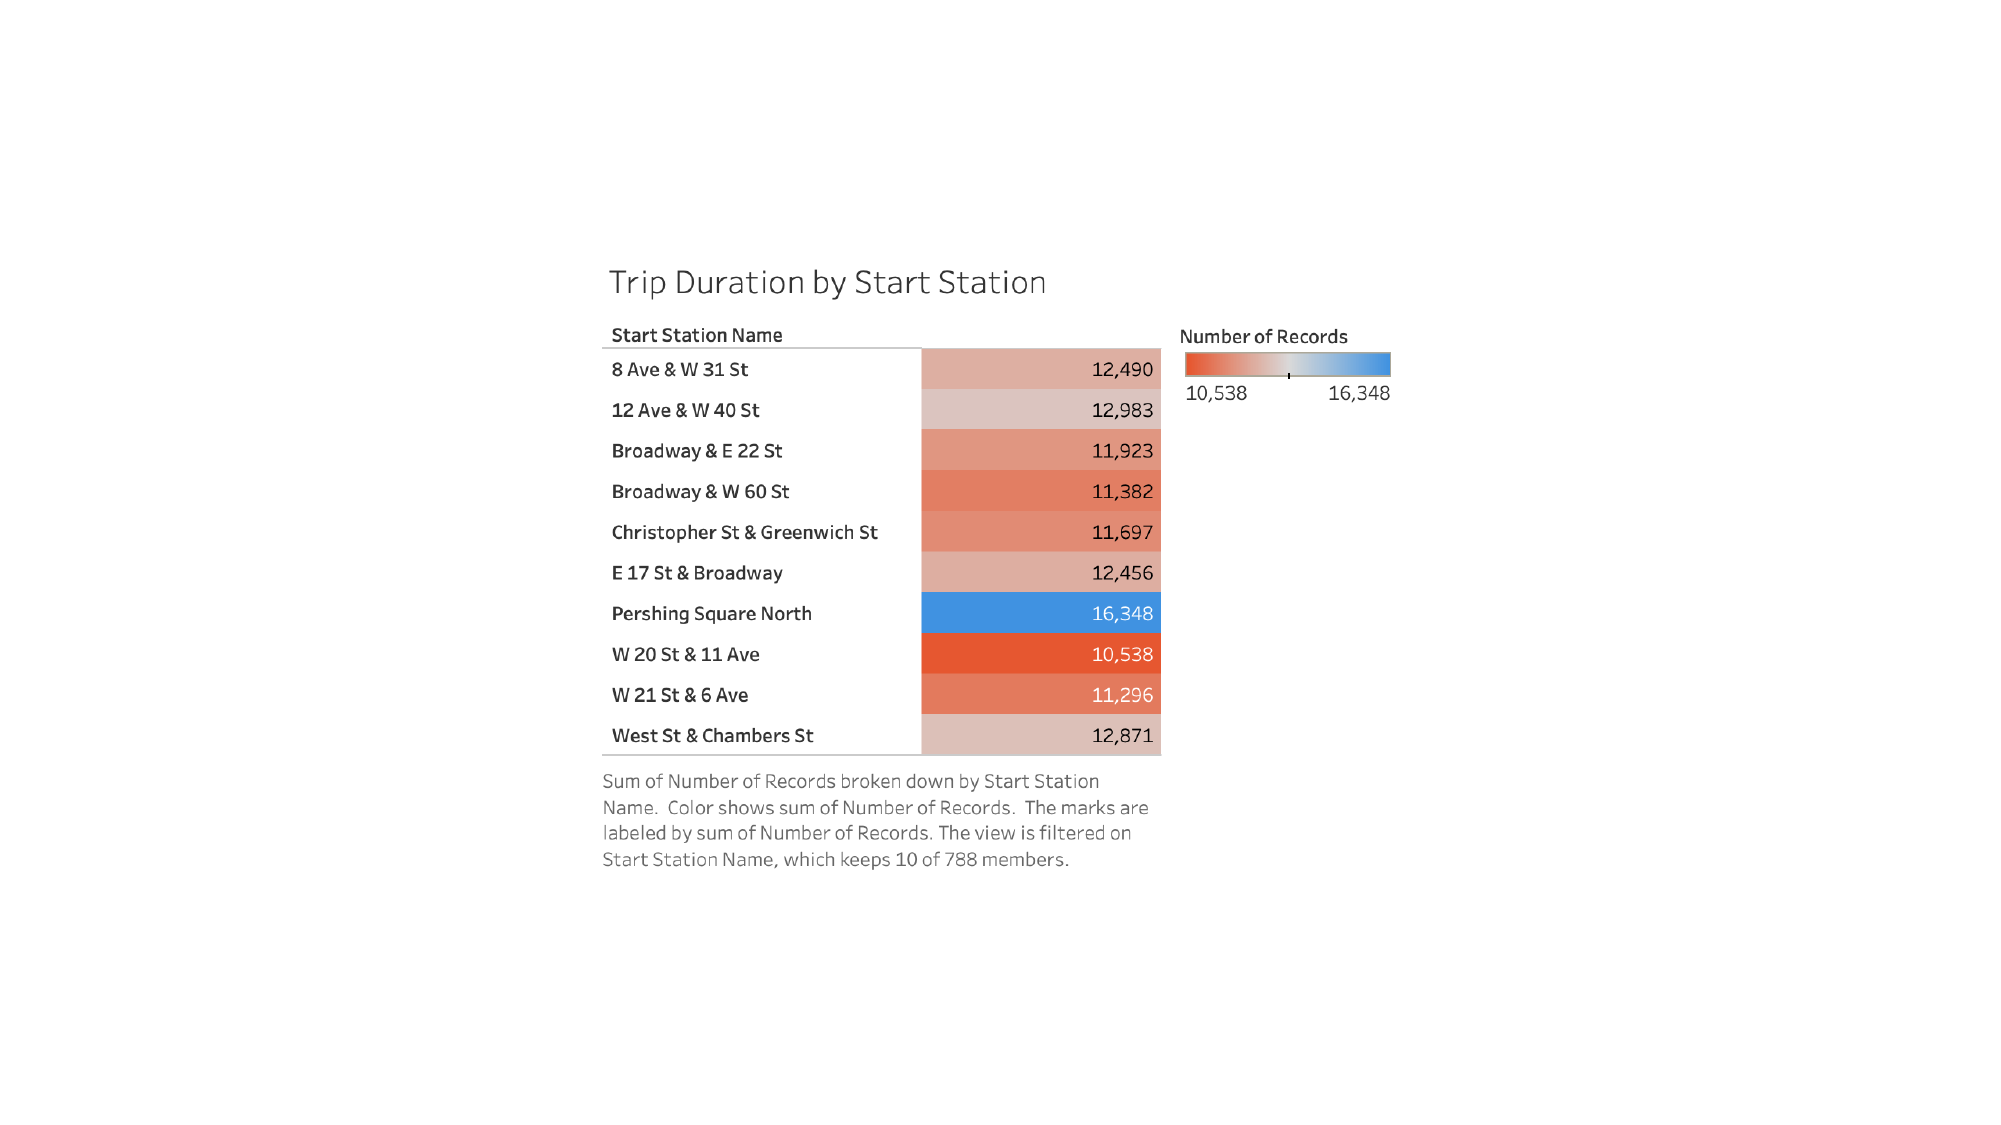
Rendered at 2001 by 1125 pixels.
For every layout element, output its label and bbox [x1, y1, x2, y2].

picture [602, 249, 1398, 875]
